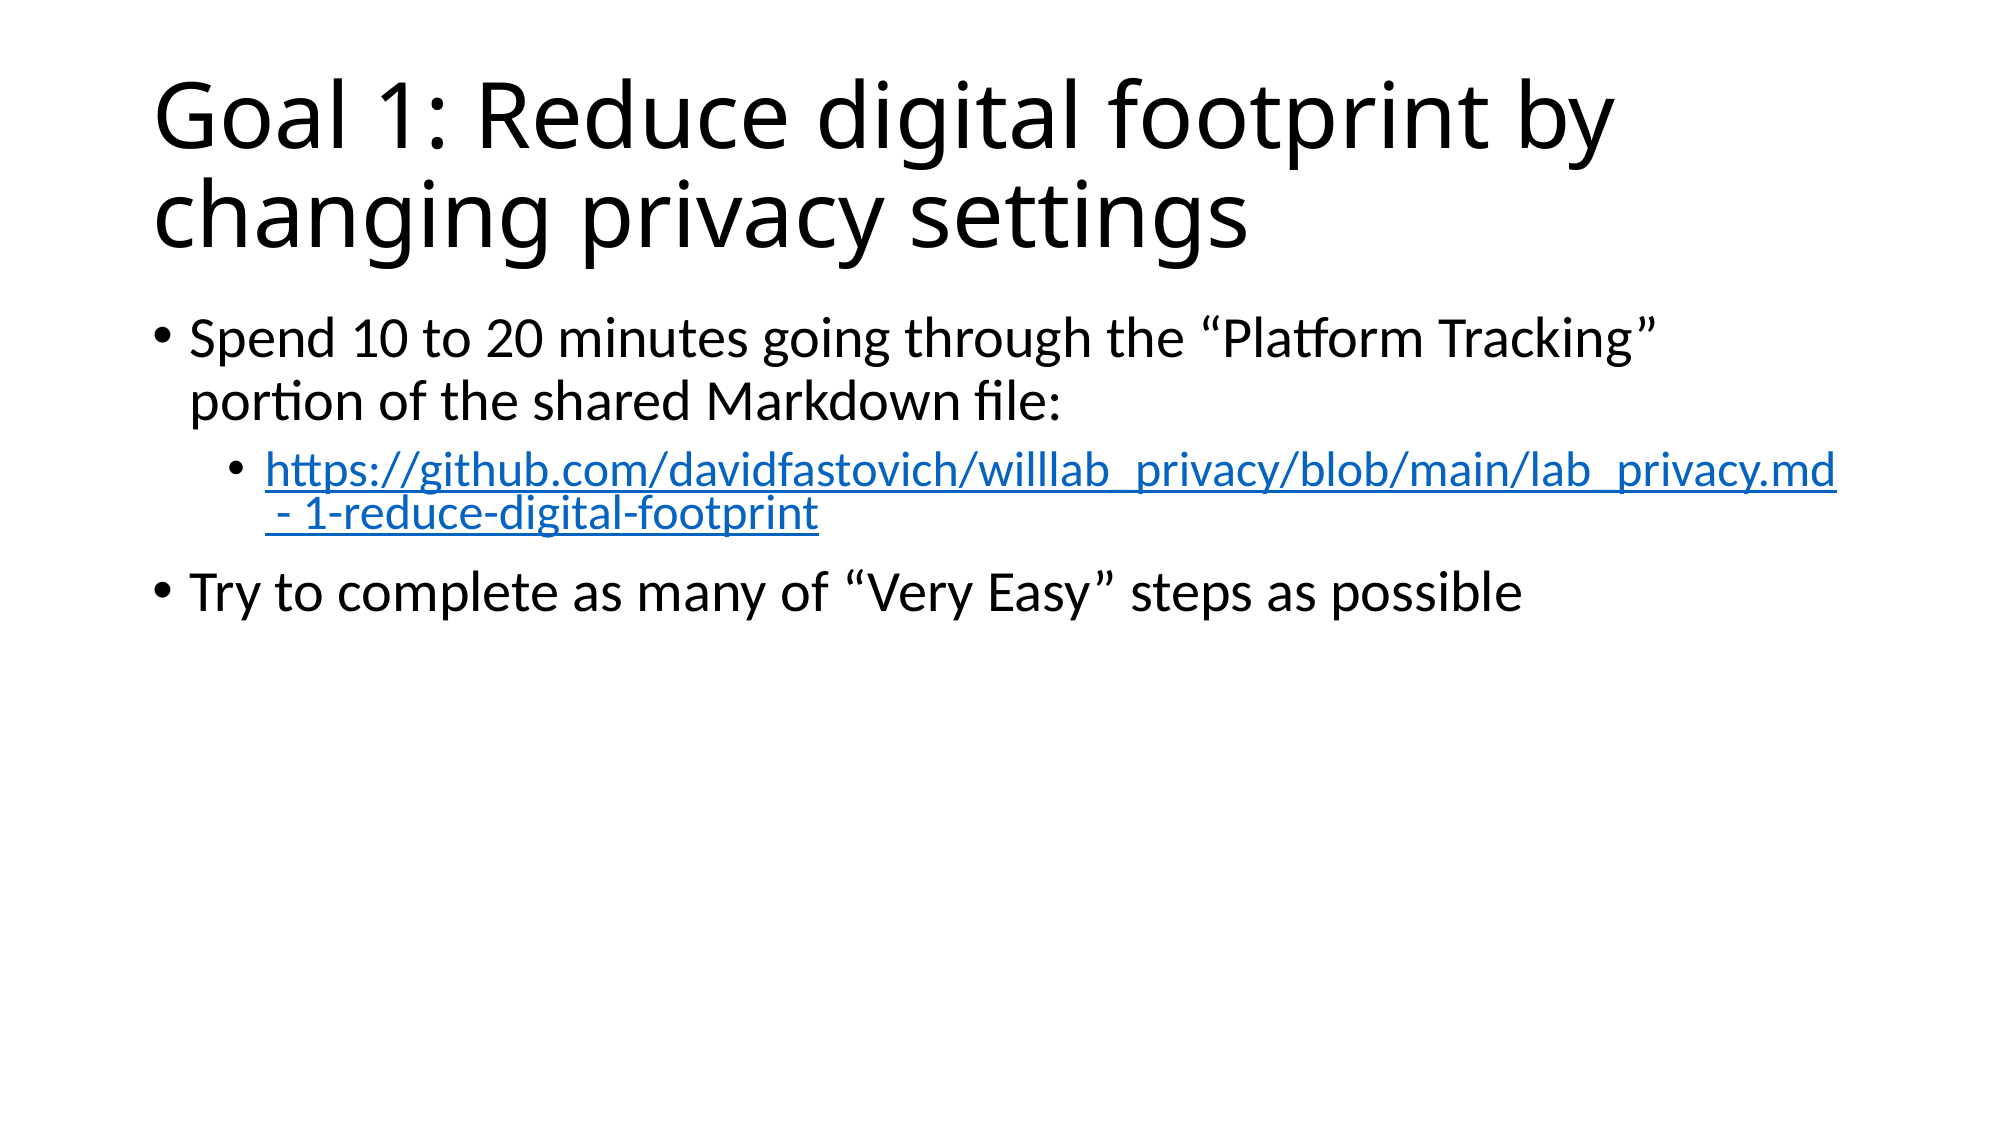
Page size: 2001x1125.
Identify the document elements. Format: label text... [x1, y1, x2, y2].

list Spend 10 to 20 minutes going through the “Platform Tracking” portion of the shared Markdown file: https://github.com/davidfastovich/willlab_privacy/blob/main/lab_privacy.md - 1-reduce-digital-footprint Try to complete as many of “Very Easy” steps as possible [137, 299, 1863, 1014]
title Goal 1: Reduce digital footprint by changing privacy settings [137, 59, 1863, 278]
